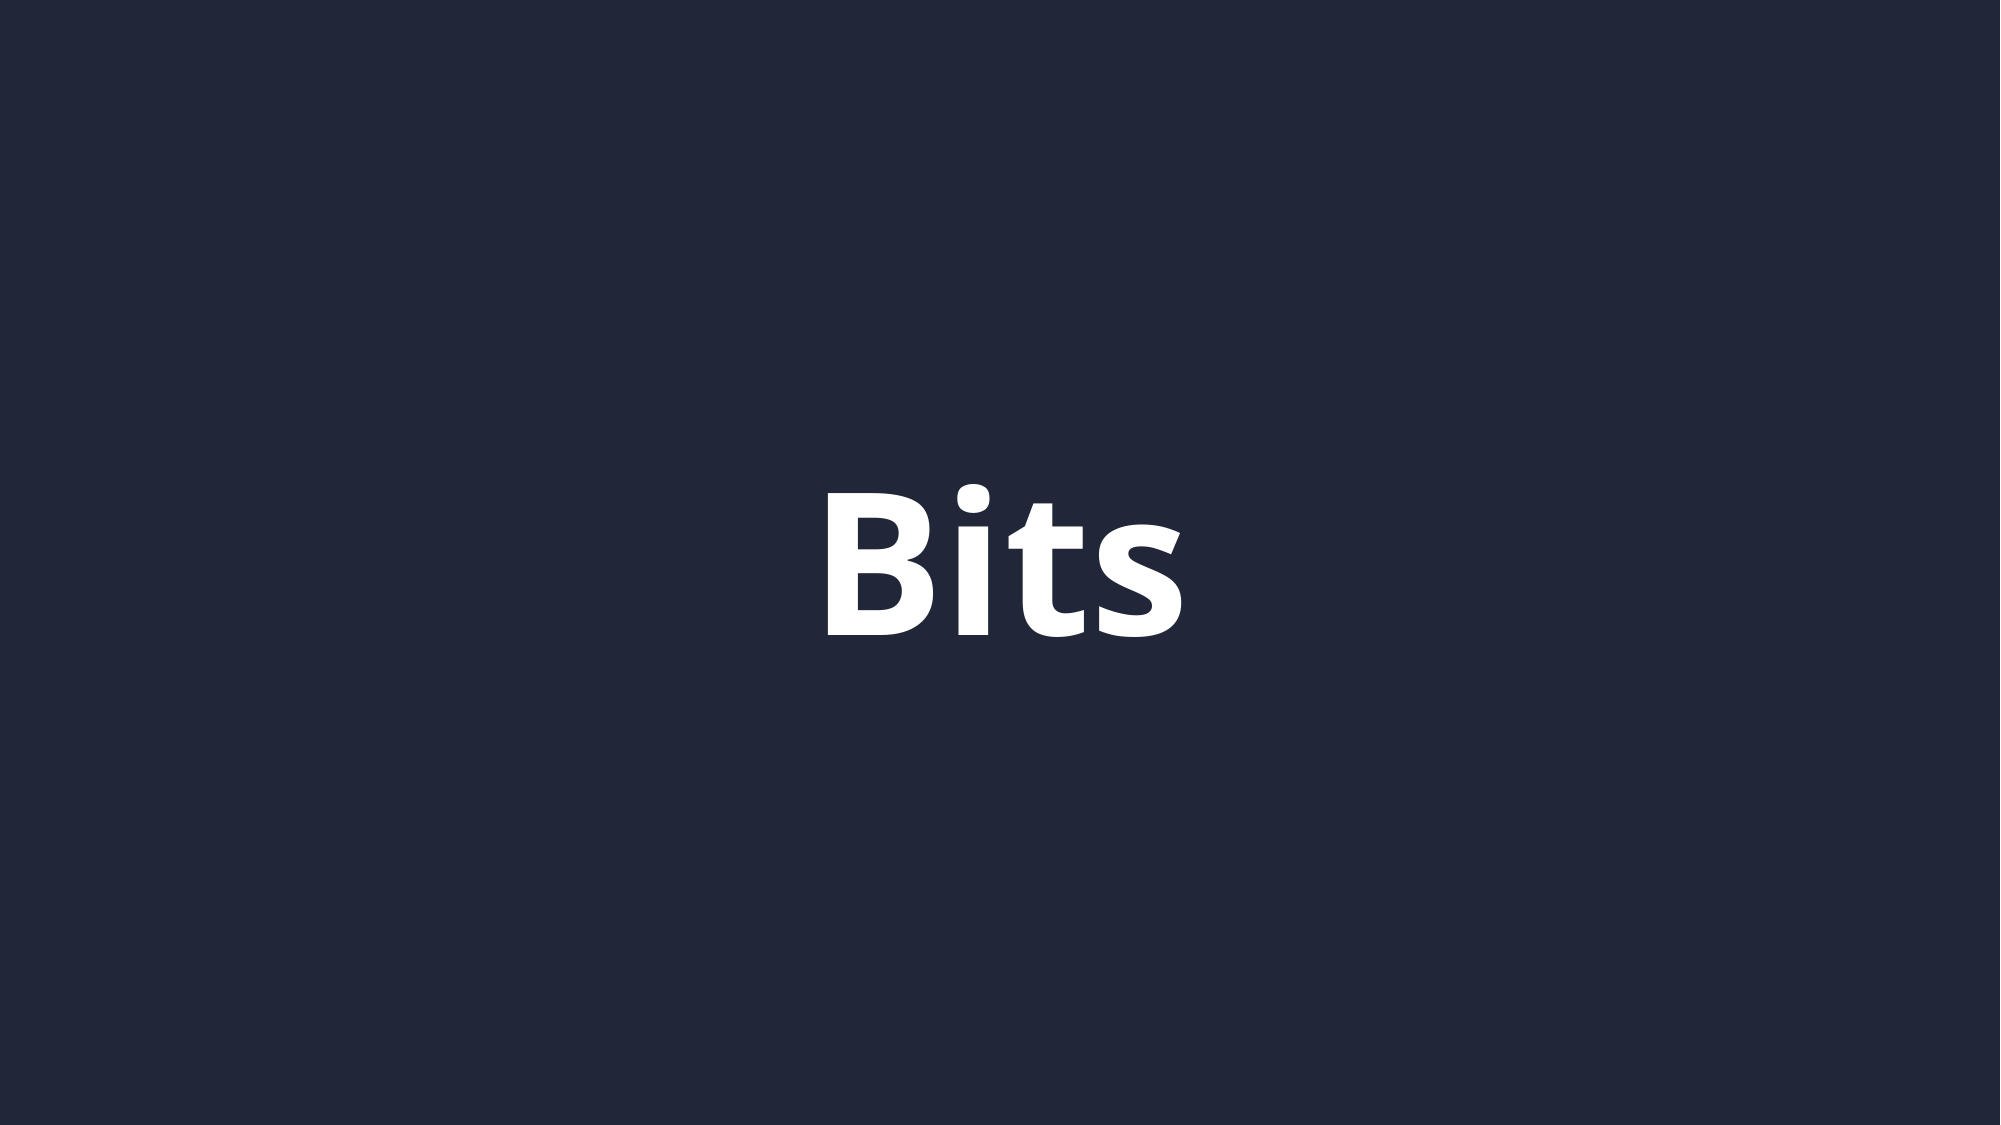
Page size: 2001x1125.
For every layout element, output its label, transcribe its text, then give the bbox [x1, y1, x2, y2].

title Bits [137, 432, 1863, 692]
